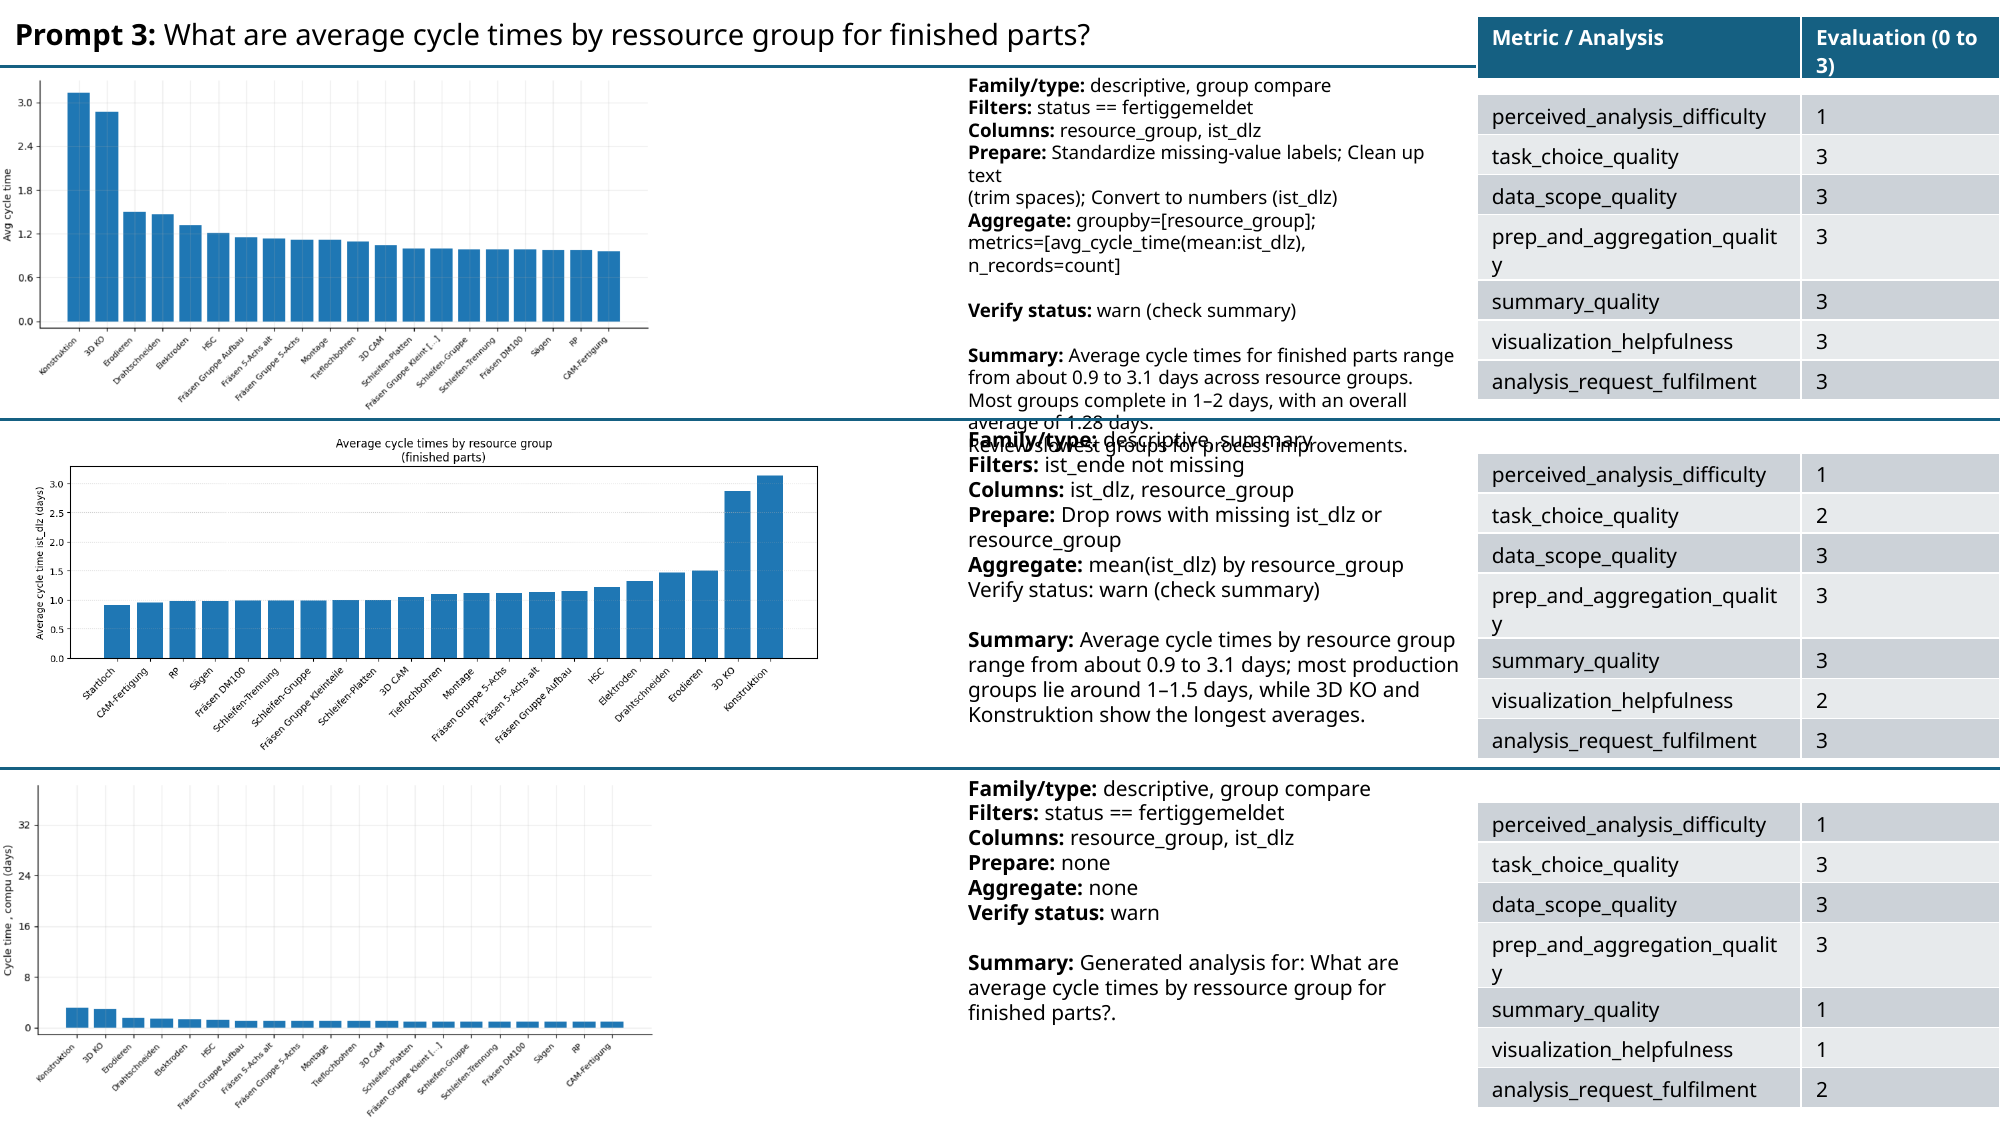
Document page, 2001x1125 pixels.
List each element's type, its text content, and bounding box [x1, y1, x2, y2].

table_cell 2 [1802, 679, 1999, 718]
table_cell 1 [1802, 1028, 1999, 1067]
text_box Family/type: descriptive, group compare Filters: status == fertiggemeldet Columns: resource_group, ist_dlz Prepare: Standardize missing-value labels; Clean up text (trim spaces); Convert to numbers (ist_dlz) Aggregate: groupby=[resource_group]; metrics=[avg_cycle_time(mean:ist_dlz), n_records=count] Verify status: warn (check summary) Summary: Average cycle times for finished parts range from about 0.9 to 3.1 days across resource groups. Most groups complete in 1–2 days, with an overall average of 1.28 days. Review slowest groups for process improvements. [953, 68, 1477, 418]
table_cell analysis_request_fulfilment [1478, 1068, 1800, 1107]
table_cell 3 [1802, 321, 1999, 359]
table_cell task_choice_quality [1478, 135, 1800, 174]
table_cell 3 [1802, 175, 1999, 214]
table_cell 3 [1802, 281, 1999, 319]
table_cell 2 [1802, 1068, 1999, 1107]
table_cell prep_and_aggregation_quality [1478, 574, 1800, 637]
table_cell data_scope_quality [1478, 175, 1800, 214]
table_header 1 [1802, 803, 1999, 841]
table_cell summary_quality [1478, 639, 1800, 678]
table_cell data_scope_quality [1478, 883, 1800, 922]
table_cell 3 [1802, 843, 1999, 882]
table_header Metric / Analysis [1478, 67, 1800, 78]
table_cell analysis_request_fulfilment [1478, 361, 1800, 399]
text_box Family/type: descriptive, group compare Filters: status == fertiggemeldet Columns: resource_group, ist_dlz Prepare: none Aggregate: none Verify status: warn Summary: Generated analysis for: What are average cycle times by ressource group for finished parts?. [953, 770, 1477, 1058]
table_cell 2 [1802, 494, 1999, 532]
picture [28, 430, 823, 758]
table_cell 1 [1802, 988, 1999, 1027]
table_cell 3 [1802, 361, 1999, 399]
table_header Metric / Analysis [1478, 17, 1800, 65]
text_box Family/type: descriptive, summary Filters: ist_ende not missing Columns: ist_dlz, resource_group Prepare: Drop rows with missing ist_dlz or resource_group Aggregate: mean(ist_dlz) by resource_group Verify status: warn (check summary) Summary: Average cycle times by resource group range from about 0.9 to 3.1 days; most production groups lie around 1–1.5 days, while 3D KO and Konstruktion show the longest averages. [953, 420, 1477, 734]
table_cell 3 [1802, 883, 1999, 922]
table_cell analysis_request_fulfilment [1478, 719, 1800, 758]
table_header 1 [1802, 95, 1999, 134]
table_cell data_scope_quality [1478, 534, 1800, 572]
table_header perceived_analysis_difficulty [1478, 454, 1800, 492]
table_cell 3 [1802, 923, 1999, 987]
table_cell 3 [1802, 719, 1999, 758]
table_header Evaluation (0 to 3) [1802, 17, 1999, 65]
table_cell task_choice_quality [1478, 494, 1800, 532]
picture [0, 779, 655, 1120]
table_header perceived_analysis_difficulty [1478, 803, 1800, 841]
table_header 1 [1802, 454, 1999, 492]
table_cell task_choice_quality [1478, 843, 1800, 882]
table_cell 3 [1802, 534, 1999, 572]
table_cell 3 [1802, 135, 1999, 174]
table_cell 3 [1802, 574, 1999, 637]
table_cell prep_and_aggregation_quality [1478, 923, 1800, 987]
picture [0, 75, 655, 412]
table_header Evaluation (0 to 3) [1802, 67, 1999, 78]
table_cell 3 [1802, 639, 1999, 678]
table_cell prep_and_aggregation_quality [1478, 215, 1800, 279]
table_cell summary_quality [1478, 988, 1800, 1027]
table_cell visualization_helpfulness [1478, 679, 1800, 718]
table_cell visualization_helpfulness [1478, 1028, 1800, 1067]
table_cell summary_quality [1478, 281, 1800, 319]
table_header perceived_analysis_difficulty [1478, 95, 1800, 134]
text_box Prompt 3: What are average cycle times by ressource group for finished parts? [0, 9, 1429, 59]
table_cell 3 [1802, 215, 1999, 279]
table_cell visualization_helpfulness [1478, 321, 1800, 359]
